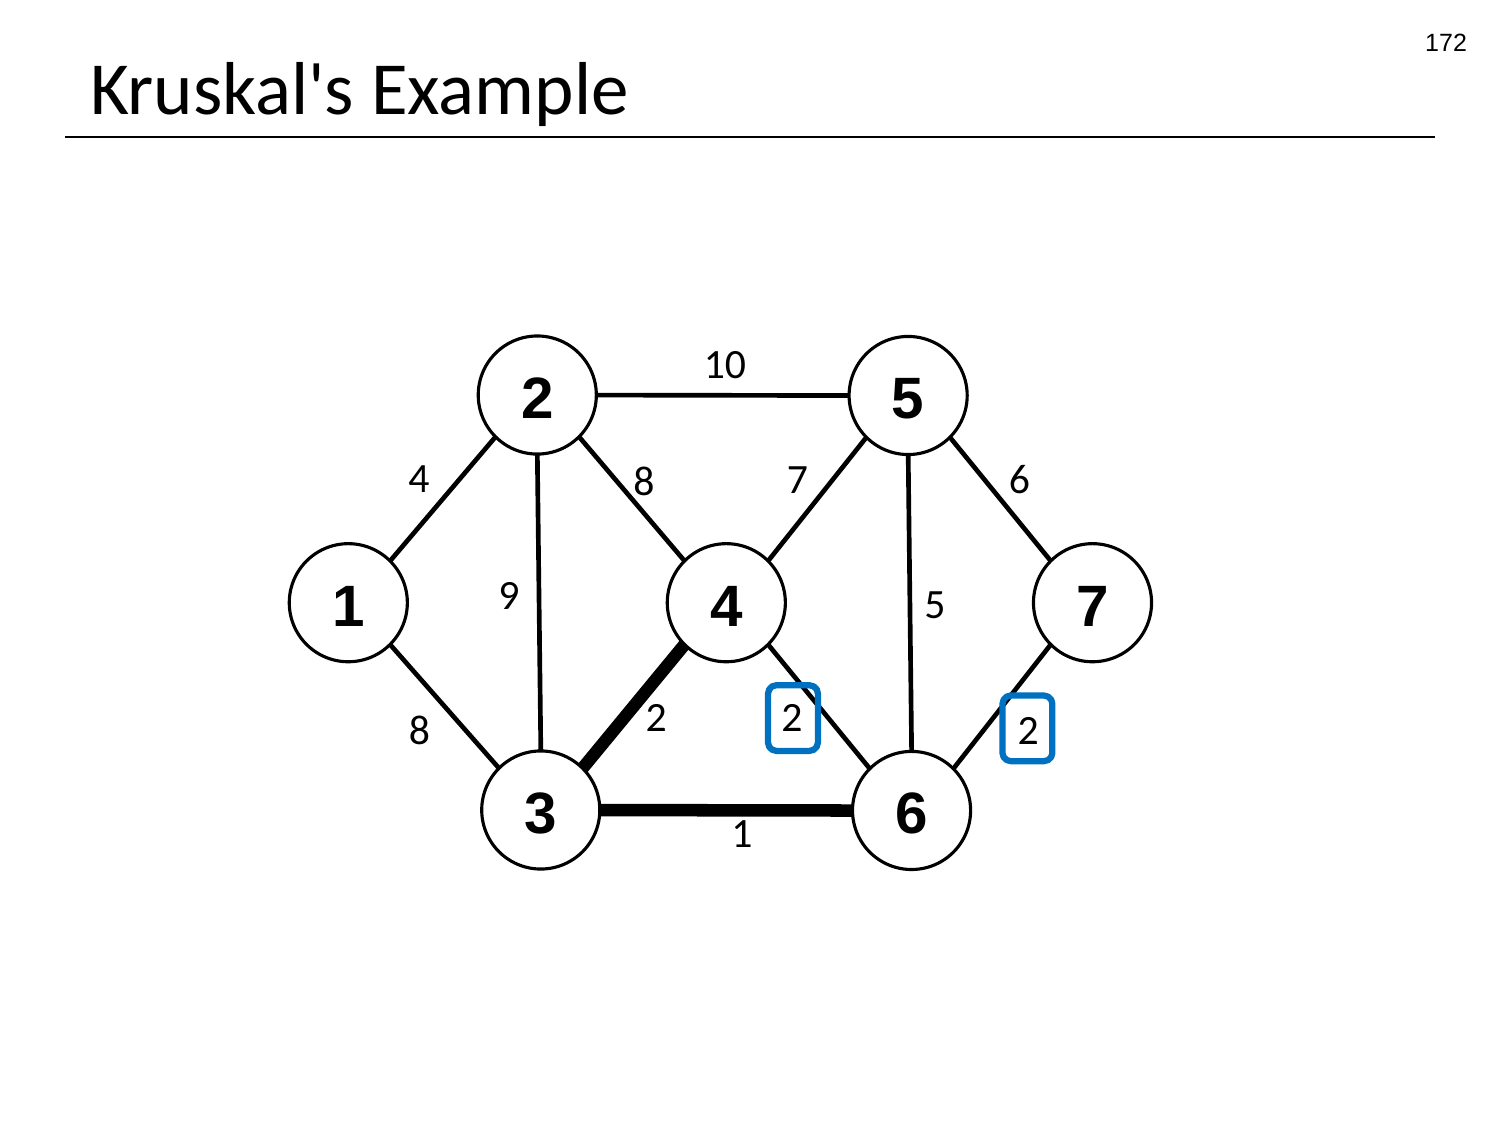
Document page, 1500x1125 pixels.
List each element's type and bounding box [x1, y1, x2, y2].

title [75, 20, 1425, 138]
slide_number [1131, 18, 1483, 62]
text_box [289, 329, 1152, 870]
